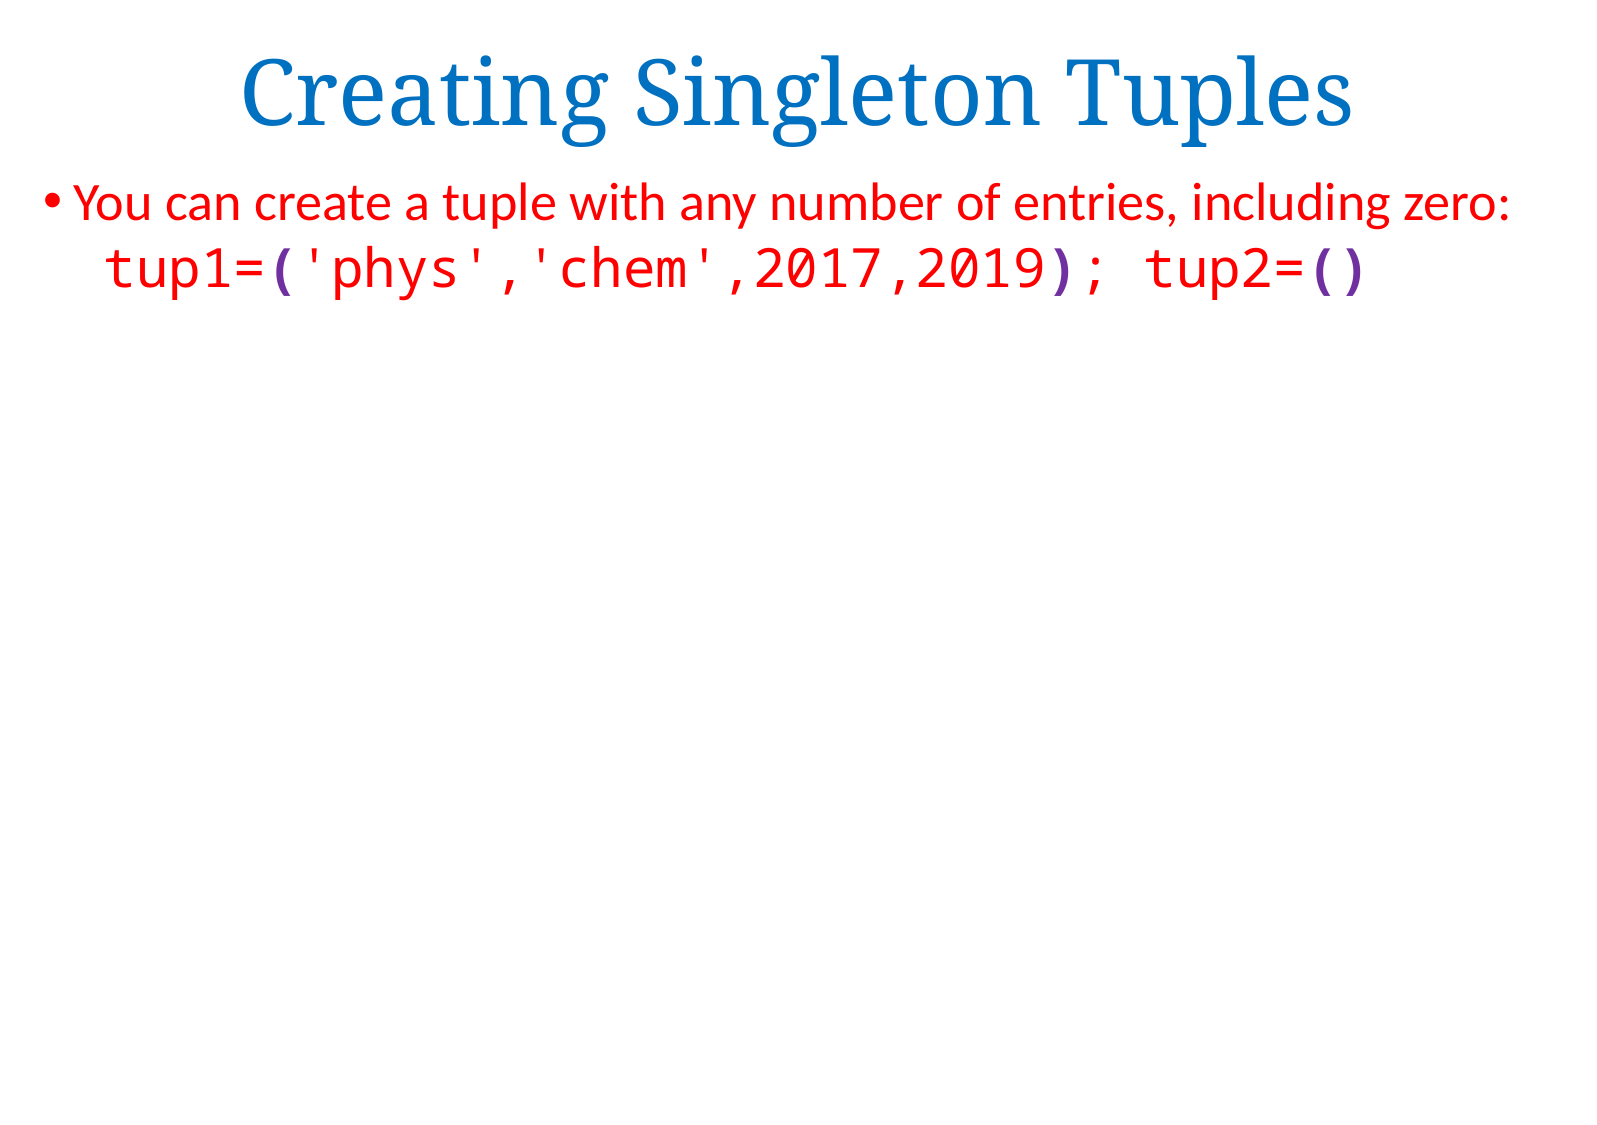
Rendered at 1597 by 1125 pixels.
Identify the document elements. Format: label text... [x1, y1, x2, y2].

title Creating Singleton Tuples [0, 0, 1597, 191]
text_box You can create a tuple with any number of entries, including zero: tup1=('phys','chem',2017,2019); tup2=() [28, 166, 1596, 465]
